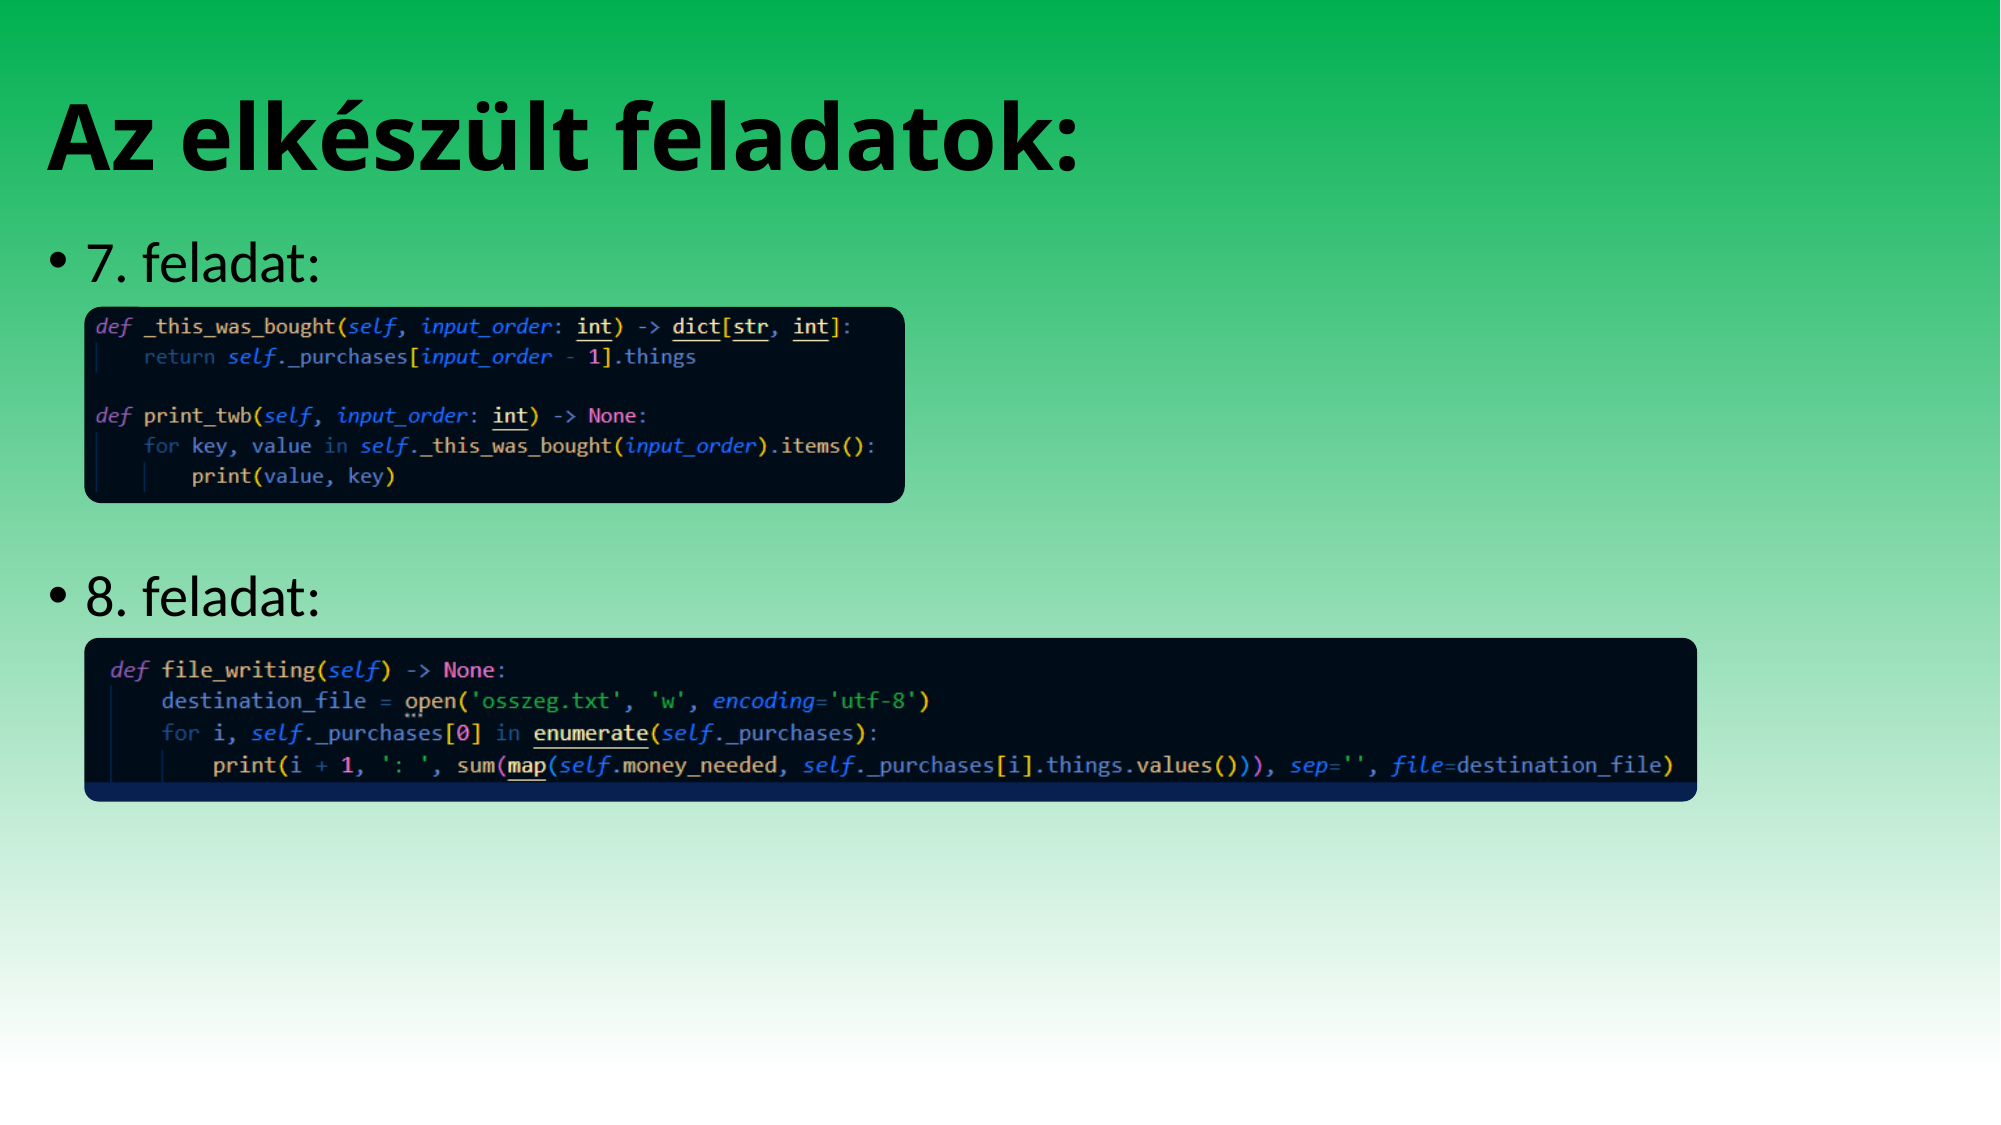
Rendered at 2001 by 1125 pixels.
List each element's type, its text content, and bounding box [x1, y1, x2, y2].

picture [84, 306, 905, 504]
list 7. feladat: 8. feladat: [33, 224, 1758, 939]
picture [84, 637, 1698, 802]
text_box Az elkészült feladatok: [32, 32, 1758, 250]
